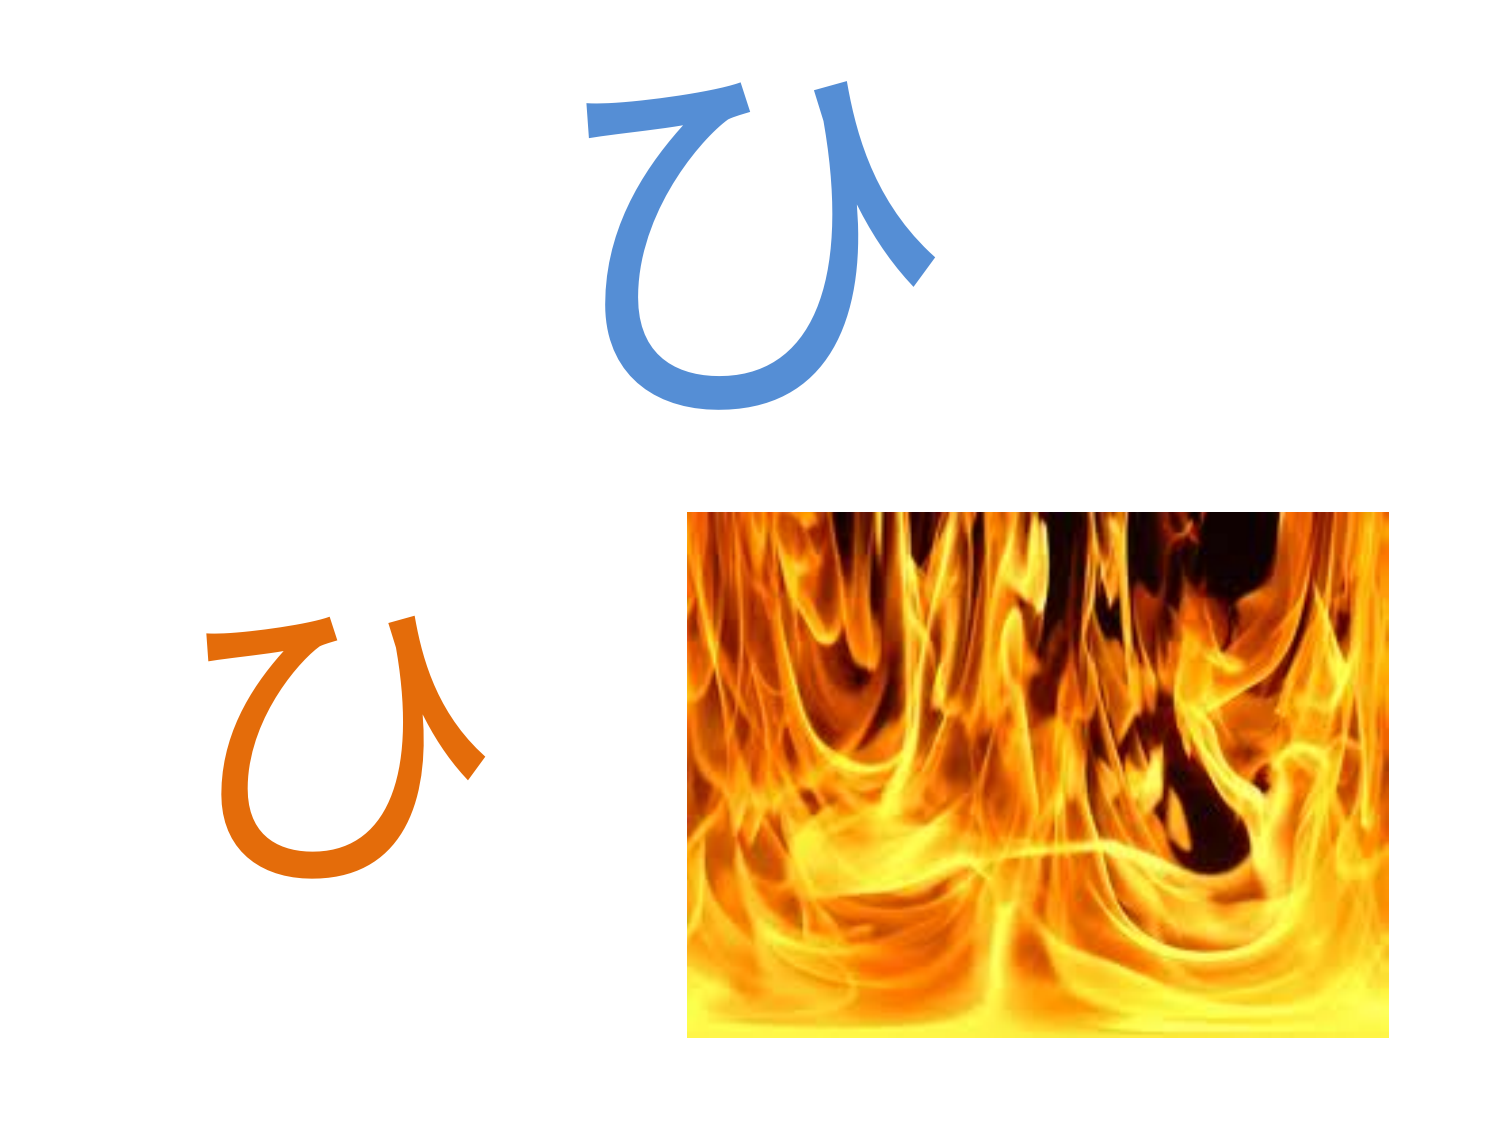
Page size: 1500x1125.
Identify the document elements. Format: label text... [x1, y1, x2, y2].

list ひ [37, 521, 638, 959]
picture [687, 437, 1426, 1043]
title ひ [75, 45, 1425, 400]
